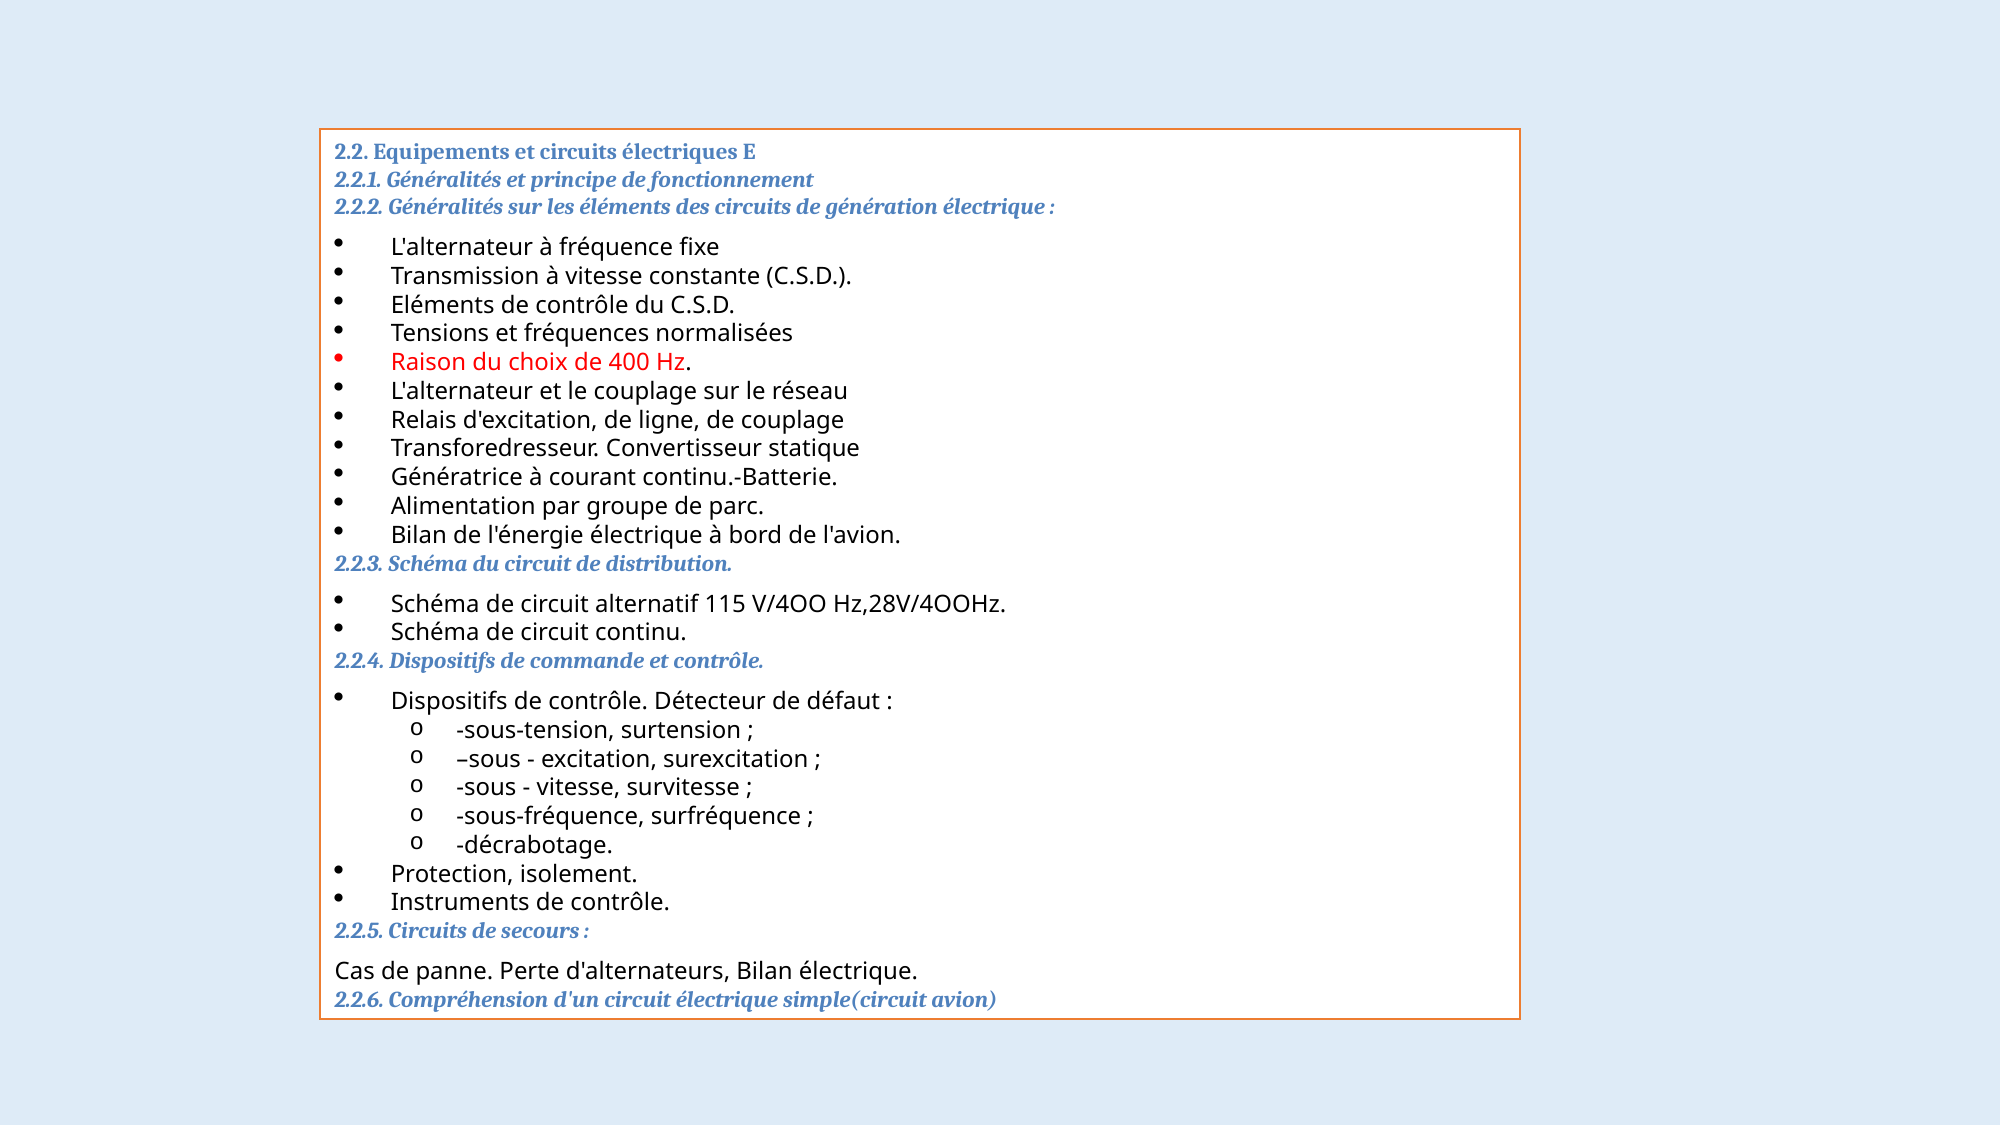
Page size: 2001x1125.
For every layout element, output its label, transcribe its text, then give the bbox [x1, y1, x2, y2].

text_box 2.2. Equipements et circuits électriques E 2.2.1. Généralités et principe de fonctionnement 2.2.2. Généralités sur les éléments des circuits de génération électrique : L'alternateur à fréquence fixe Transmission à vitesse constante (C.S.D.). Eléments de contrôle du C.S.D. Tensions et fréquences normalisées Raison du choix de 400 Hz. L'alternateur et le couplage sur le réseau Relais d'excitation, de ligne, de couplage Transforedresseur. Convertisseur statique Génératrice à courant continu.-Batterie. Alimentation par groupe de parc. Bilan de l'énergie électrique à bord de l'avion. 2.2.3. Schéma du circuit de distribution. Schéma de circuit alternatif 115 V/4OO Hz,28V/4OOHz. Schéma de circuit continu. 2.2.4. Dispositifs de commande et contrôle. Dispositifs de contrôle. Détecteur de défaut : -sous-tension, surtension ; –sous - excitation, surexcitation ; -sous - vitesse, survitesse ; -sous-fréquence, surfréquence ; -décrabotage. Protection, isolement. Instruments de contrôle. 2.2.5. Circuits de secours : Cas de panne. Perte d'alternateurs, Bilan électrique. 2.2.6. Compréhension d'un circuit électrique simple(circuit avion) [319, 128, 1521, 1020]
